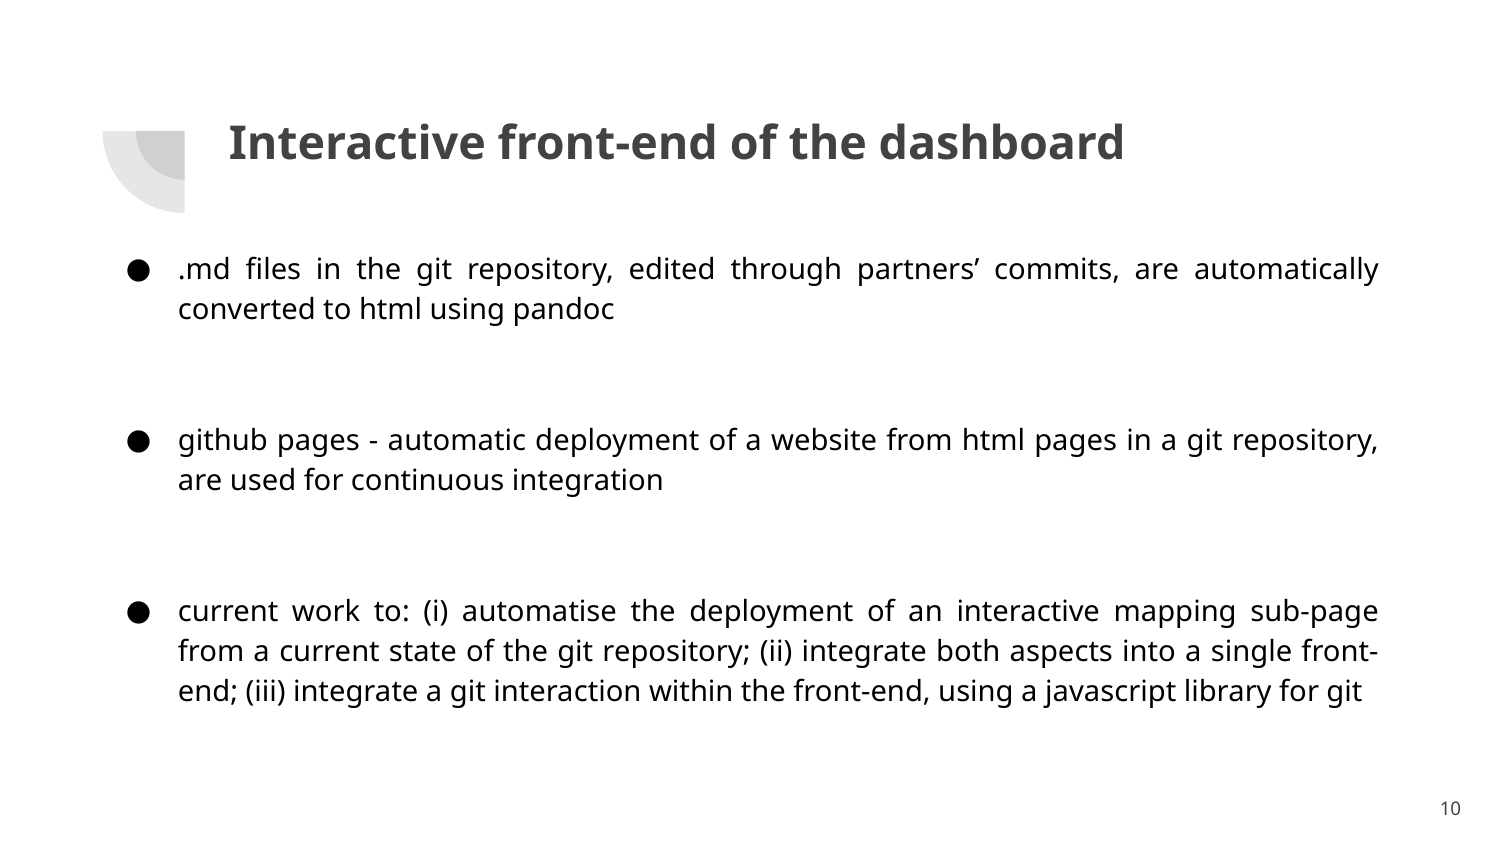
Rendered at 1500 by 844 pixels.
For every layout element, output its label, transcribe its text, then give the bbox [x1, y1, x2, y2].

slide_number ‹#› [1386, 777, 1477, 842]
list .md files in the git repository, edited through partners’ commits, are automatically converted to html using pandoc github pages - automatic deployment of a website from html pages in a git repository, are used for continuous integration current work to: (i) automatise the deployment of an interactive mapping sub-page from a current state of the git repository; (ii) integrate both aspects into a single front-end; (iii) integrate a git interaction within the front-end, using a javascript library for git [87, 229, 1396, 747]
title Interactive front-end of the dashboard [213, 98, 1368, 220]
